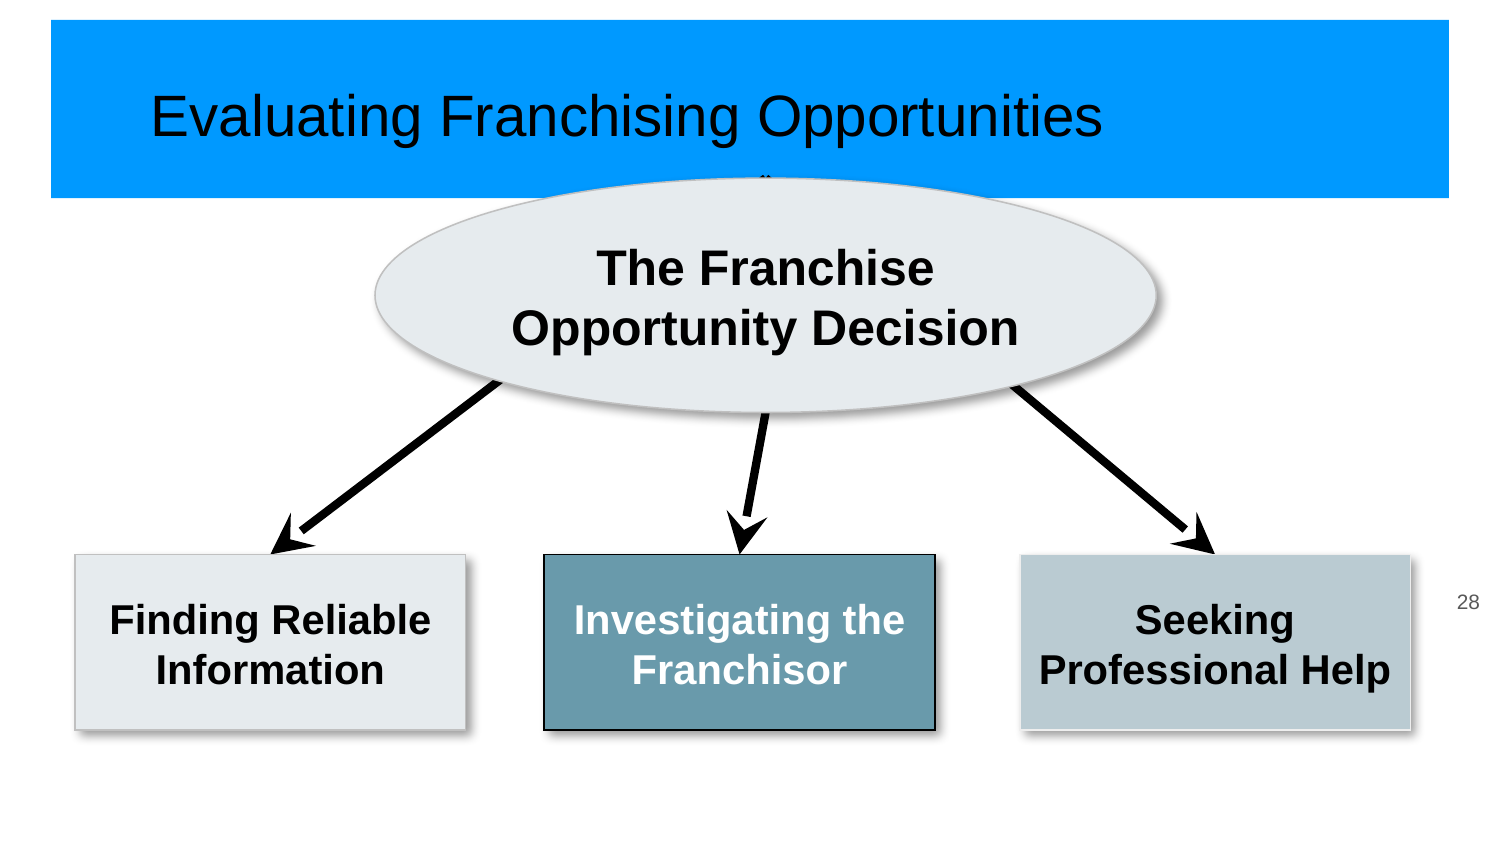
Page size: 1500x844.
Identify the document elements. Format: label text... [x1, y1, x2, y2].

title Evaluating Franchising Opportunities [51, 19, 1449, 199]
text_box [74, 177, 1411, 731]
slide_number ‹#› [1422, 573, 1480, 623]
